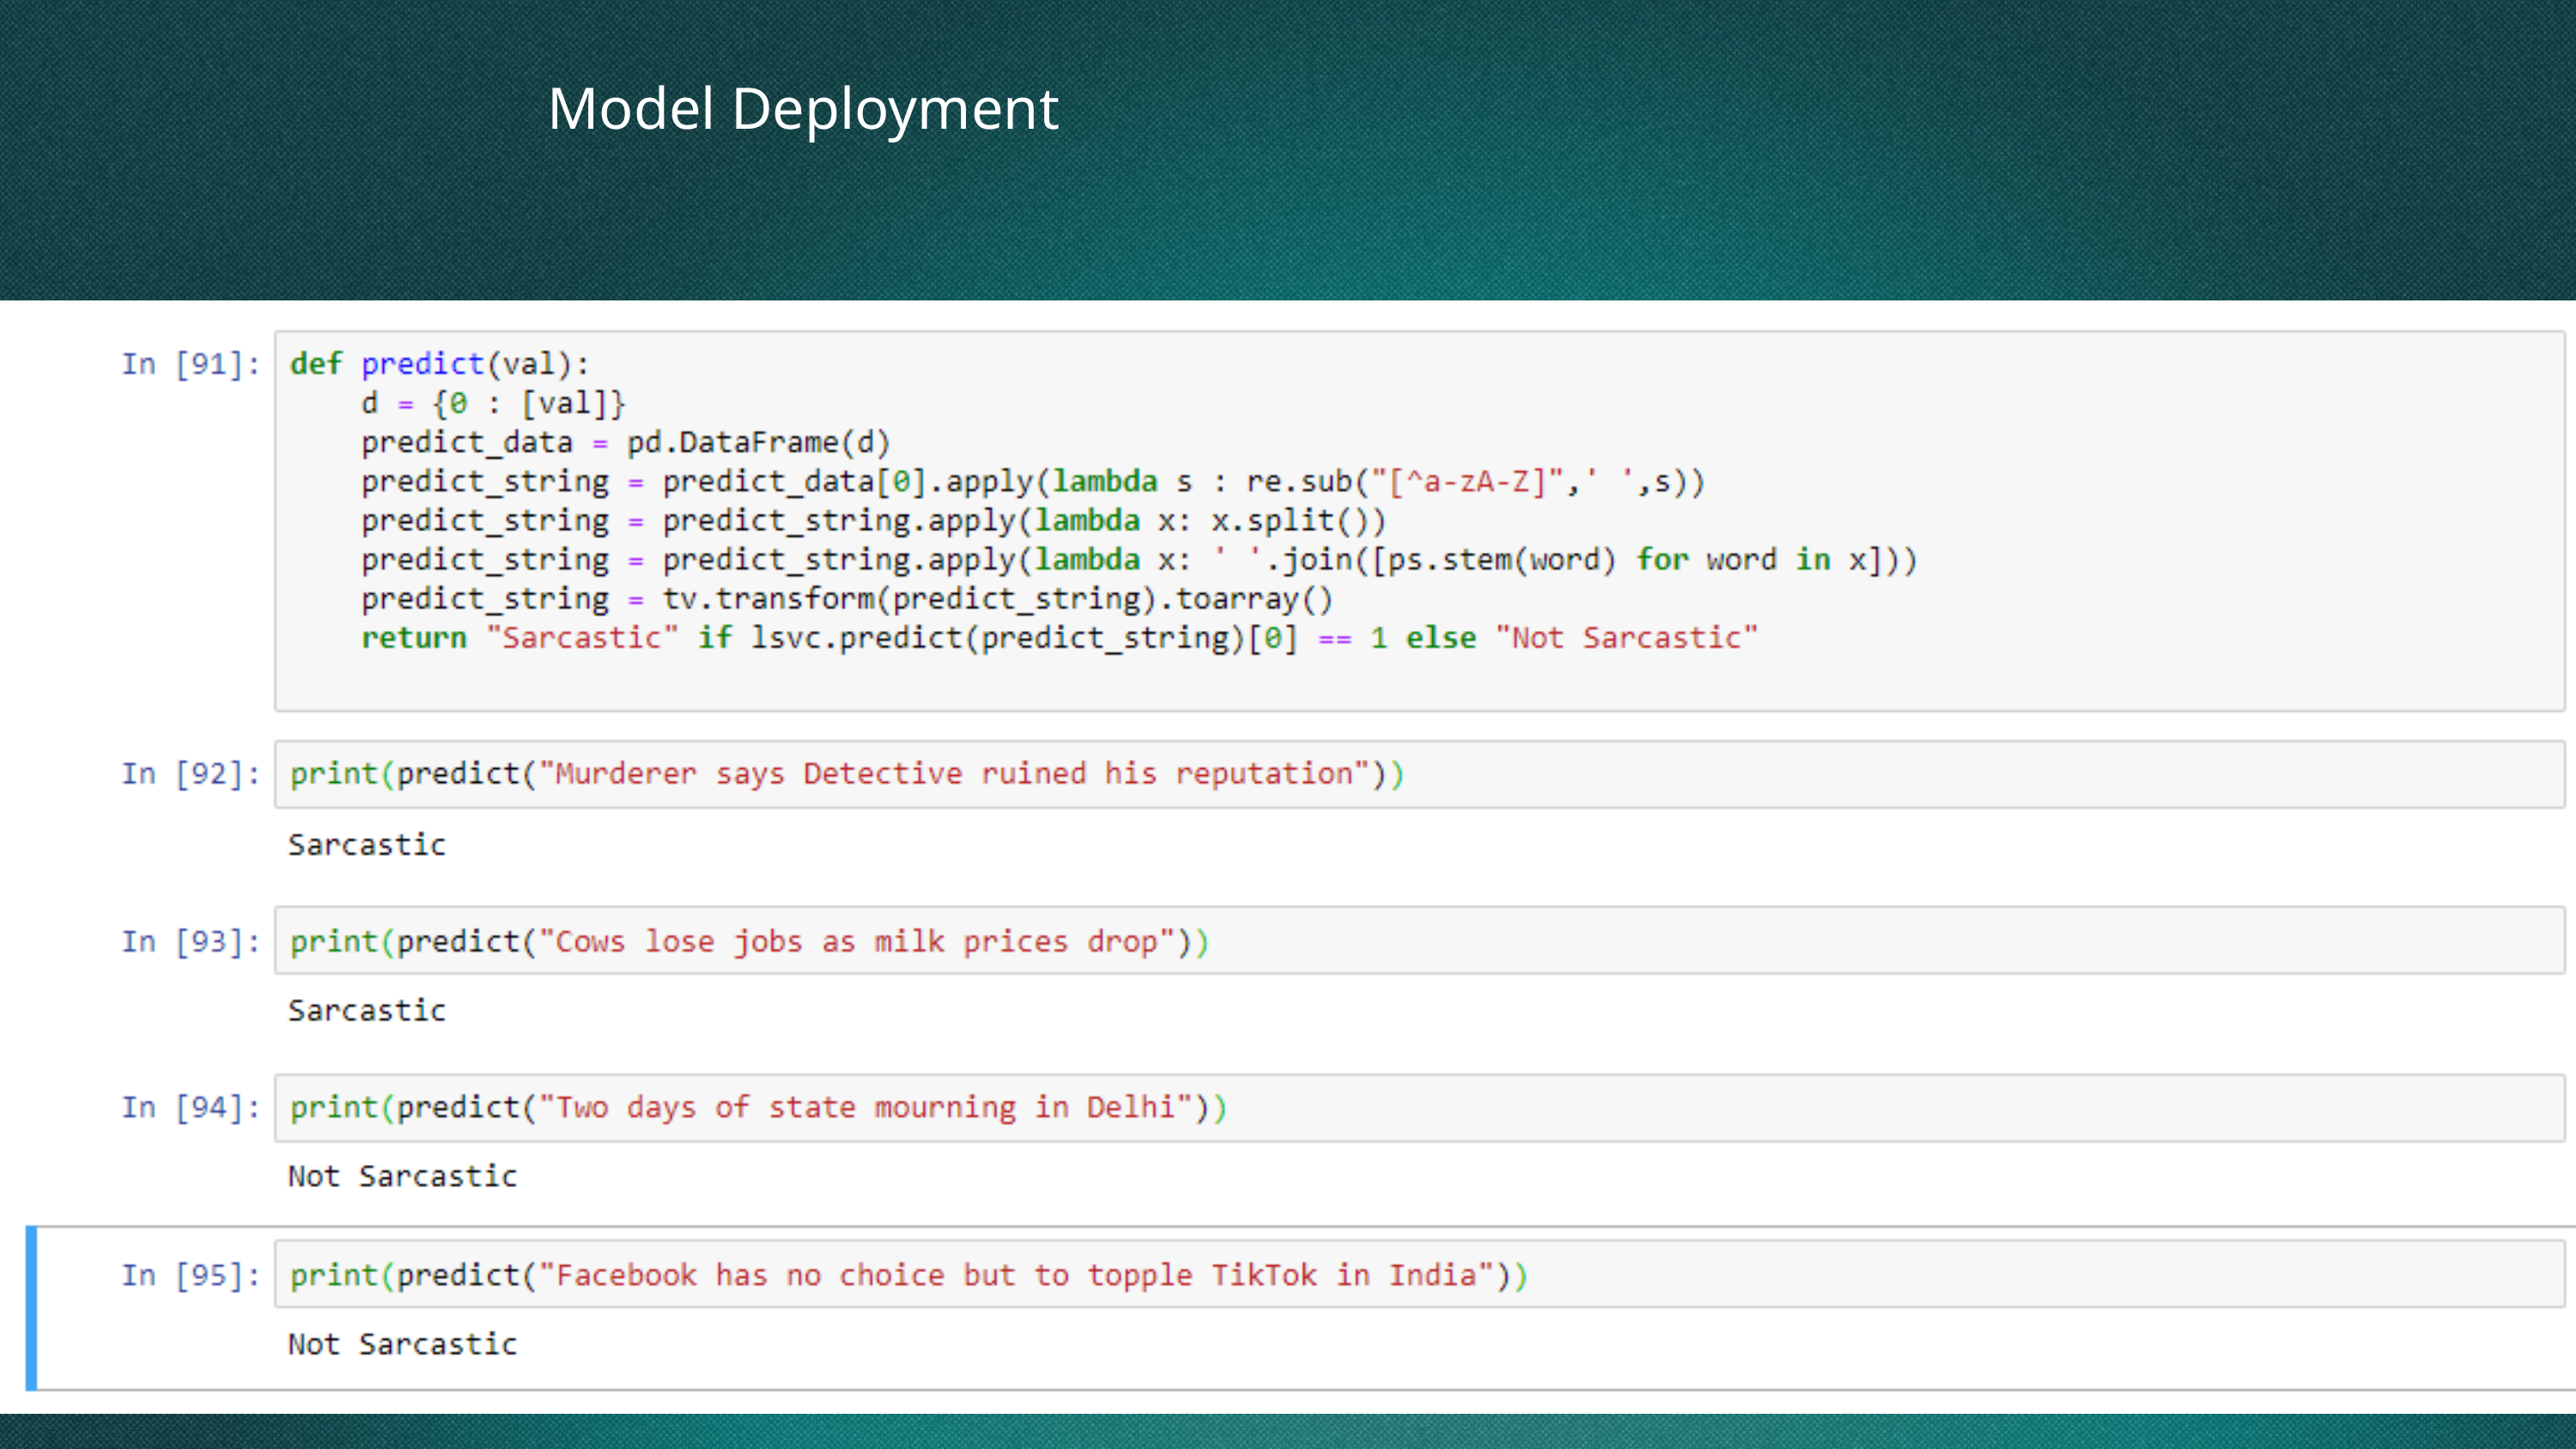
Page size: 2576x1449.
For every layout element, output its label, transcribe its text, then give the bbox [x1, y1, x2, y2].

title Model Deployment [534, 64, 2046, 247]
picture [0, 0, 2576, 1449]
